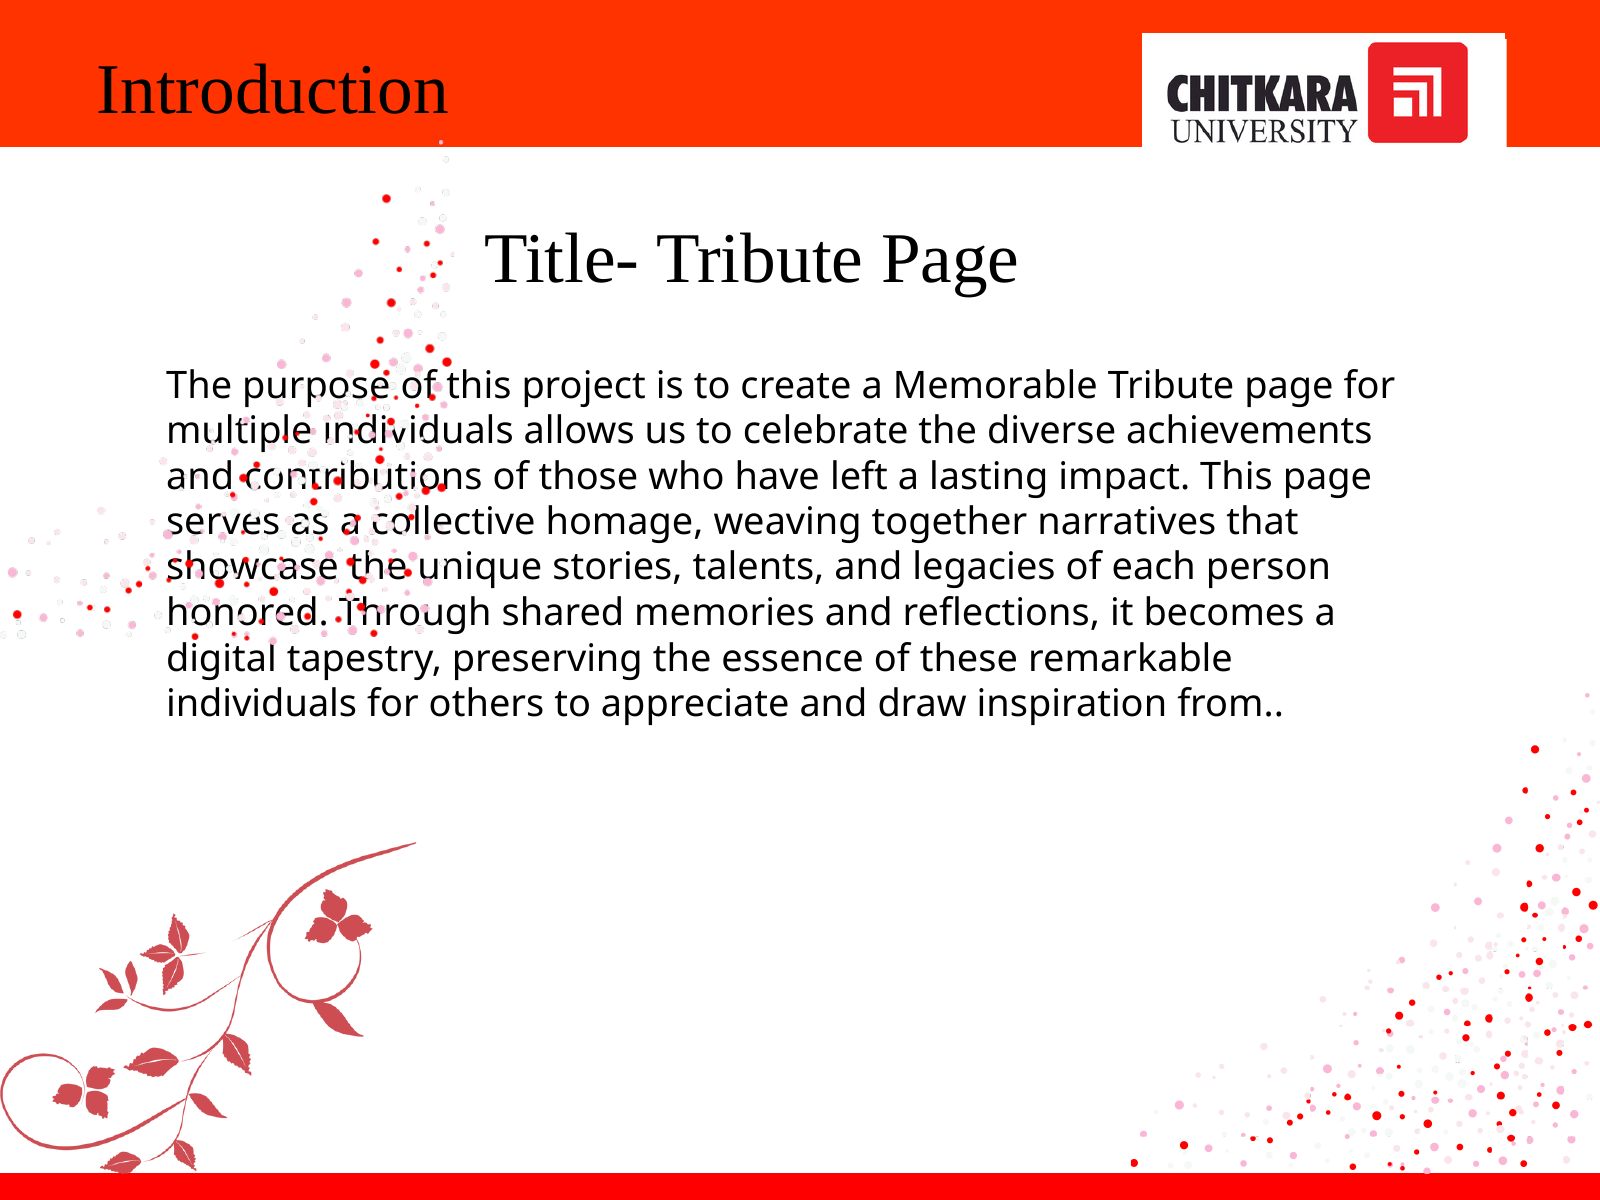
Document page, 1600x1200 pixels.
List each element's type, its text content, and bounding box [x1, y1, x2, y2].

text_box [0, 842, 417, 1173]
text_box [1075, 0, 1600, 147]
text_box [1141, 32, 1506, 154]
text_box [0, 1173, 1600, 1200]
text_box [0, 158, 455, 645]
text_box The purpose of this project is to create a Memorable Tribute page for multiple individuals allows us to celebrate the diverse achievements and contributions of those who have left a lasting impact. This page serves as a collective homage, weaving together narratives that showcase the unique stories, talents, and legacies of each person honored. Through shared memories and reflections, it becomes a digital tapestry, preserving the essence of these remarkable individuals for others to appreciate and draw inspiration from.. [166, 360, 1434, 816]
text_box Title- Tribute Page [484, 211, 1131, 297]
text_box [1130, 693, 1600, 1173]
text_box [0, 0, 1073, 147]
